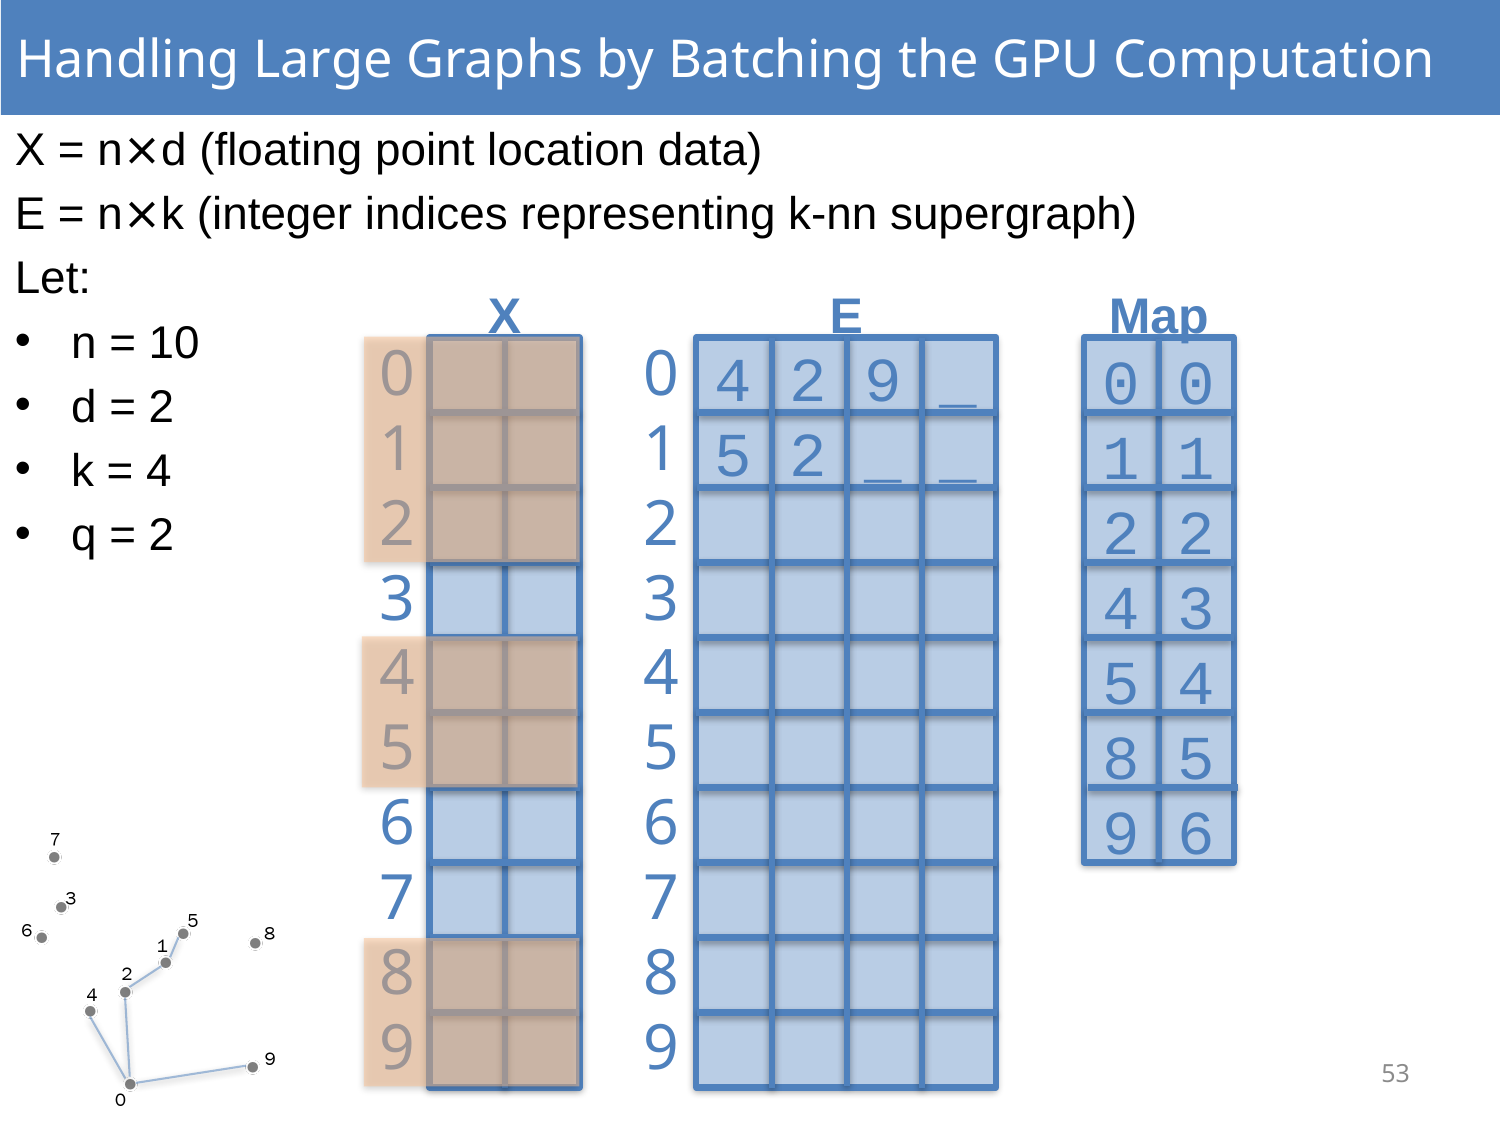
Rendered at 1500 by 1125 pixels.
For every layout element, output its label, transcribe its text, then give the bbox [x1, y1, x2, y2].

text_box 0 0 1 1 2 2 4 3 5 4 8 5 9 6 [1087, 869, 1238, 875]
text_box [1083, 275, 1238, 863]
picture [9, 821, 288, 1122]
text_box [627, 275, 998, 1098]
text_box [89, 937, 247, 1084]
slide_number 53 [1074, 1044, 1425, 1105]
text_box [363, 275, 580, 1098]
text_box Handling Large Graphs by Batching the GPU Computation [0, 0, 1500, 115]
text_box X = n⨯d (floating point location data) E = n⨯k (integer indices representing k-nn supergraph) Let: n = 10 d = 2 k = 4 q = 2 [0, 115, 1500, 567]
